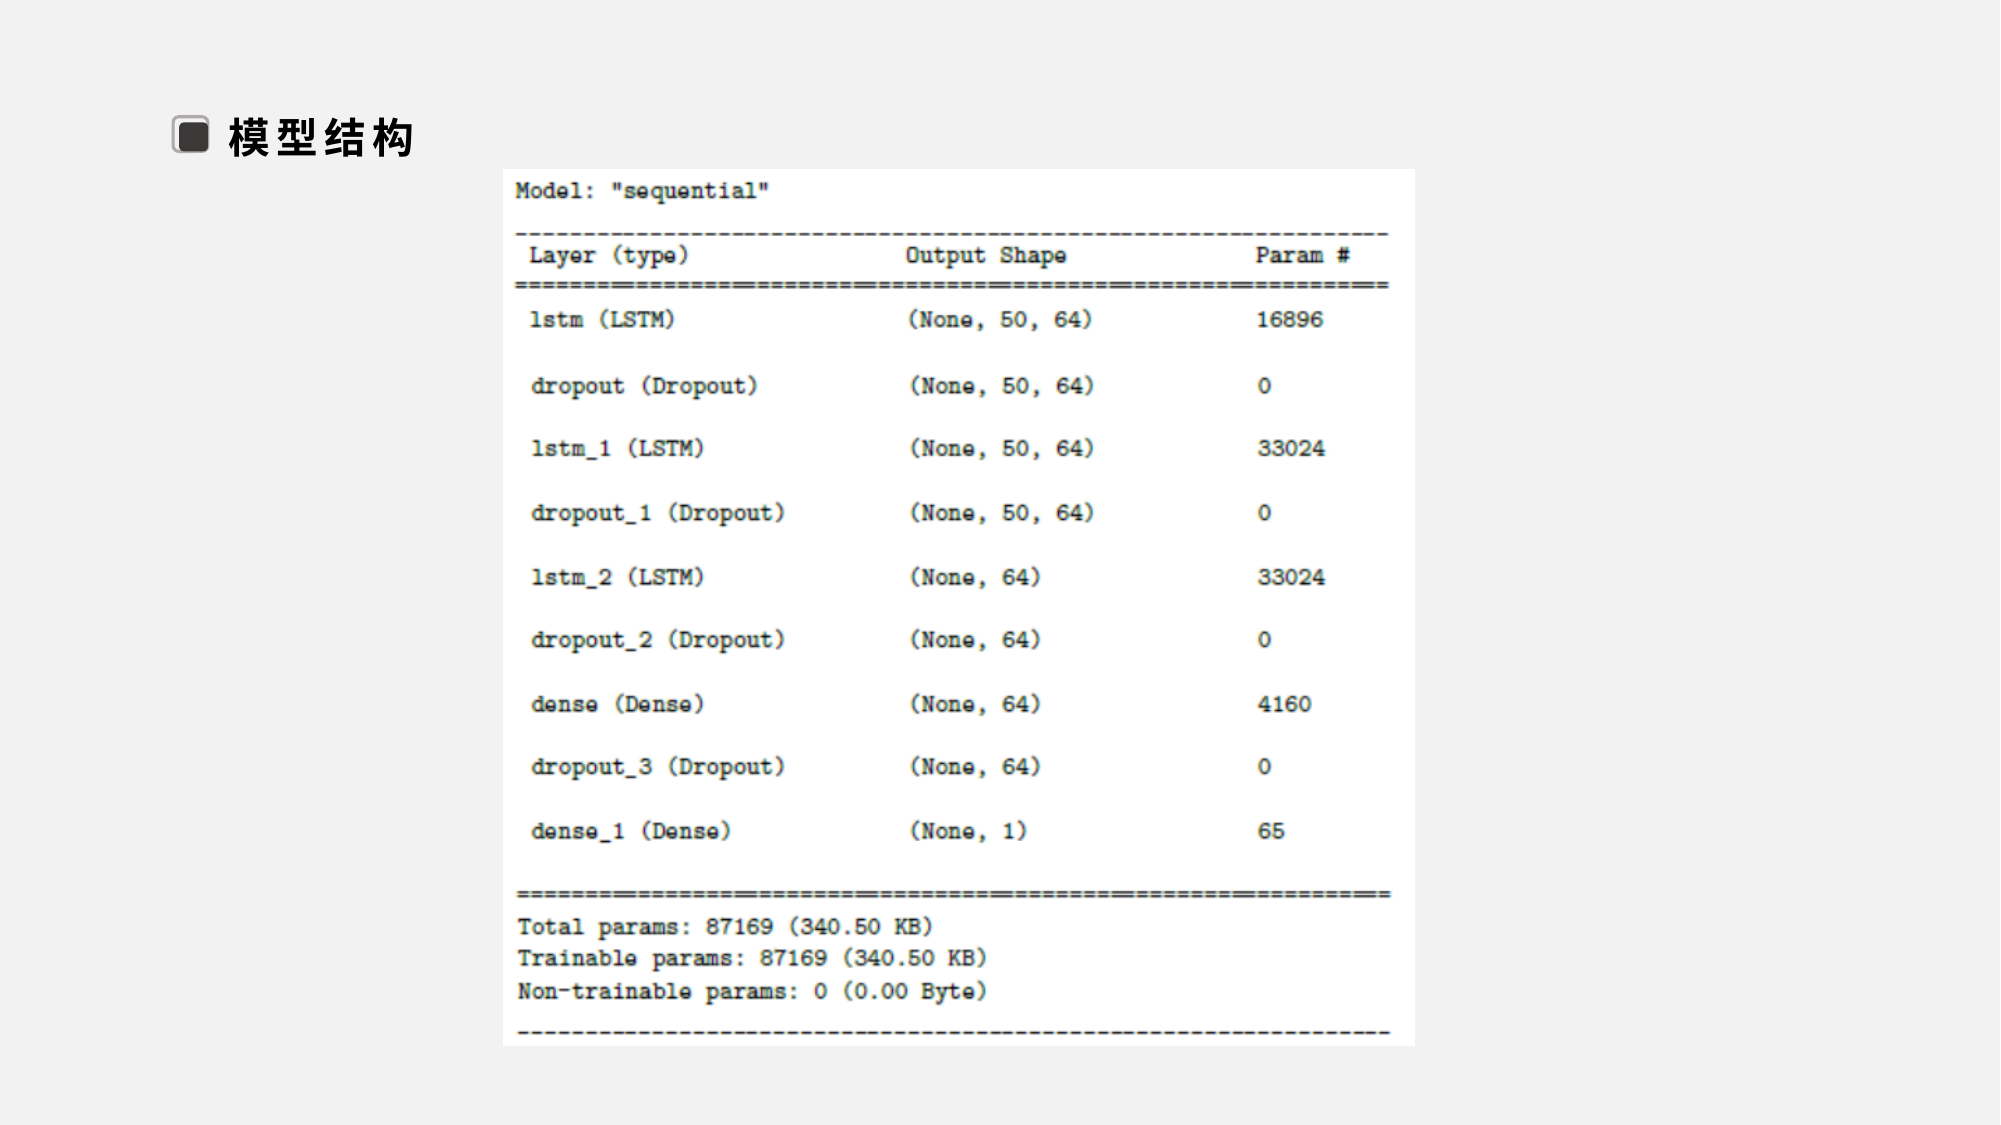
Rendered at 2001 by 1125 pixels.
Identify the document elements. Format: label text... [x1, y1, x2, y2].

text_box 模型结构 [213, 104, 550, 169]
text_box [173, 116, 209, 152]
picture [503, 169, 1415, 1046]
